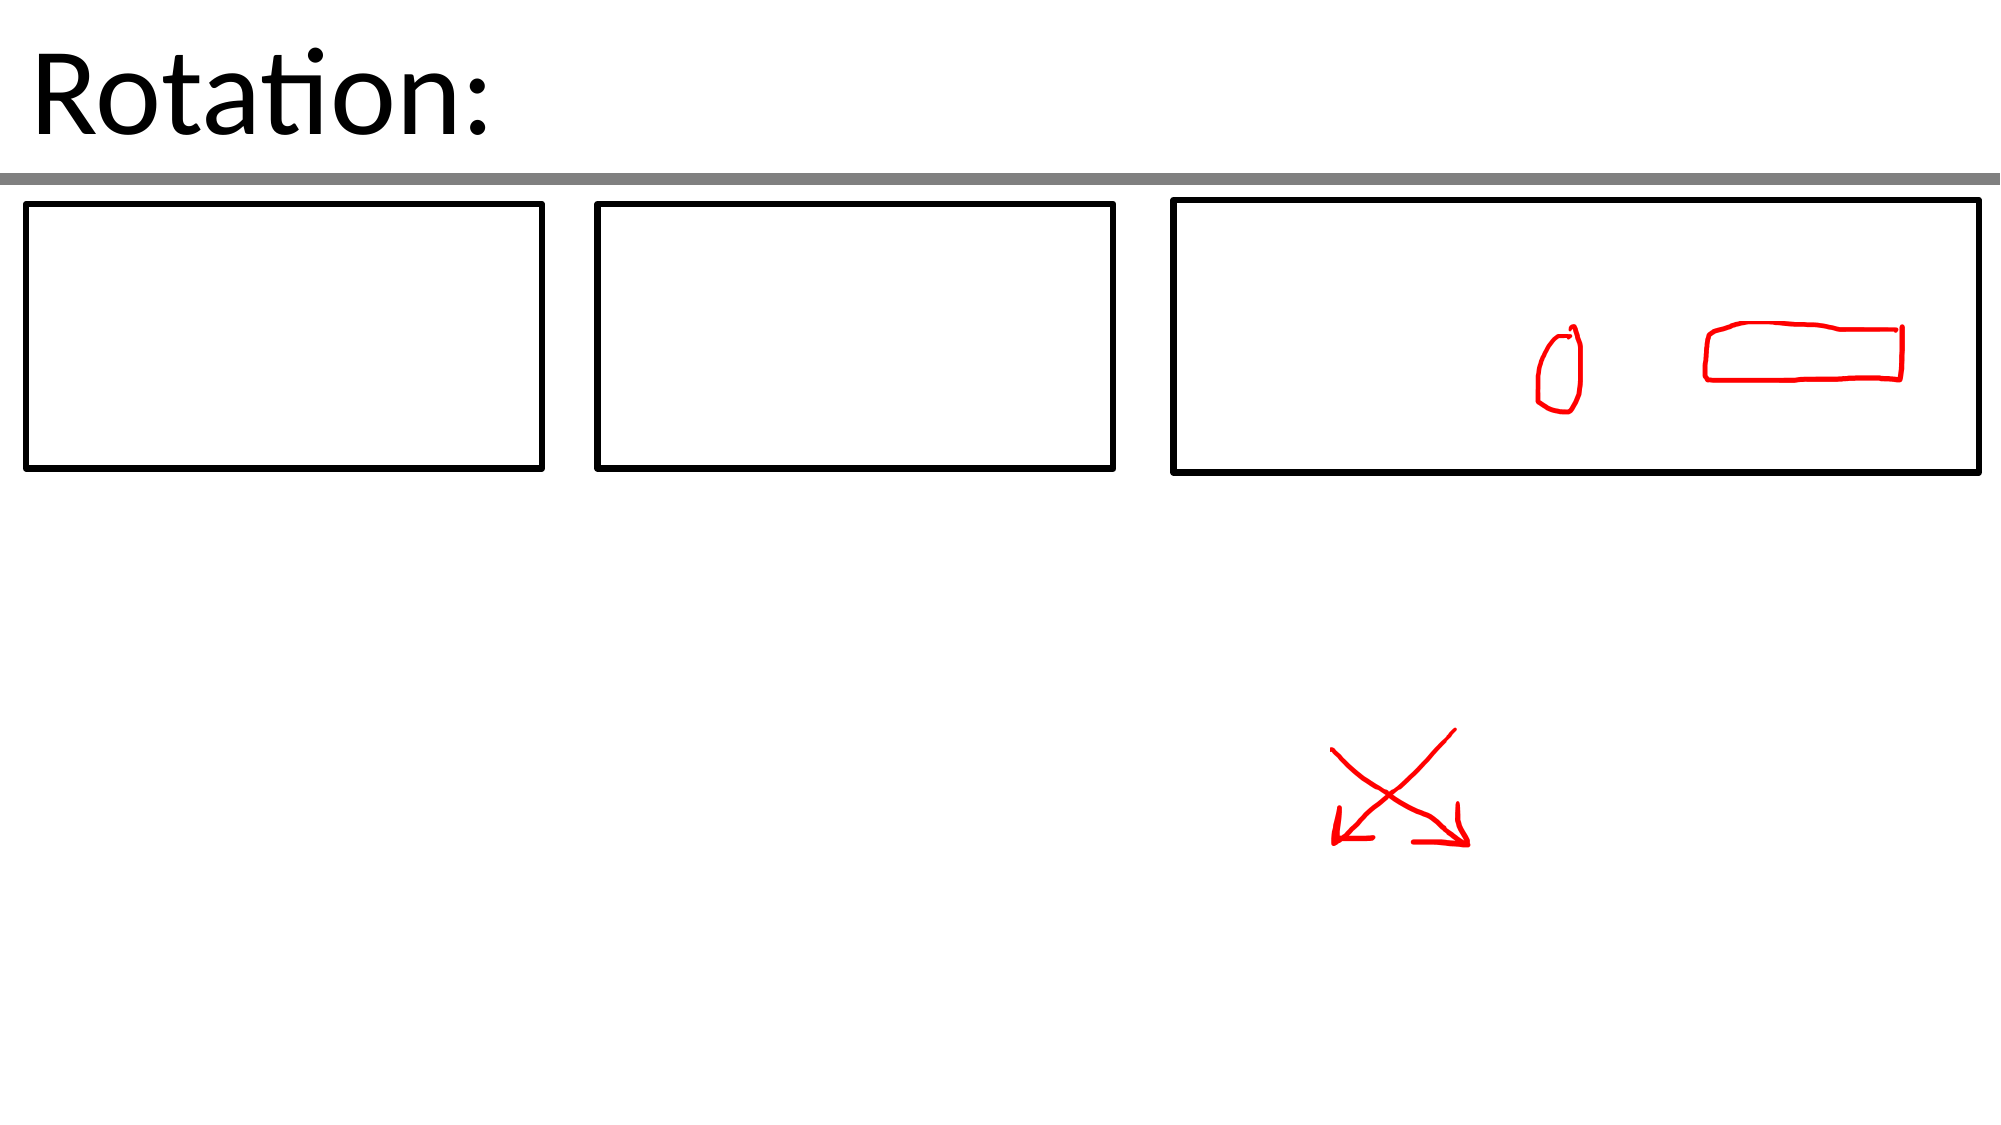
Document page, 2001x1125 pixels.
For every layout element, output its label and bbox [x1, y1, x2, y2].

picture [1330, 321, 1914, 856]
